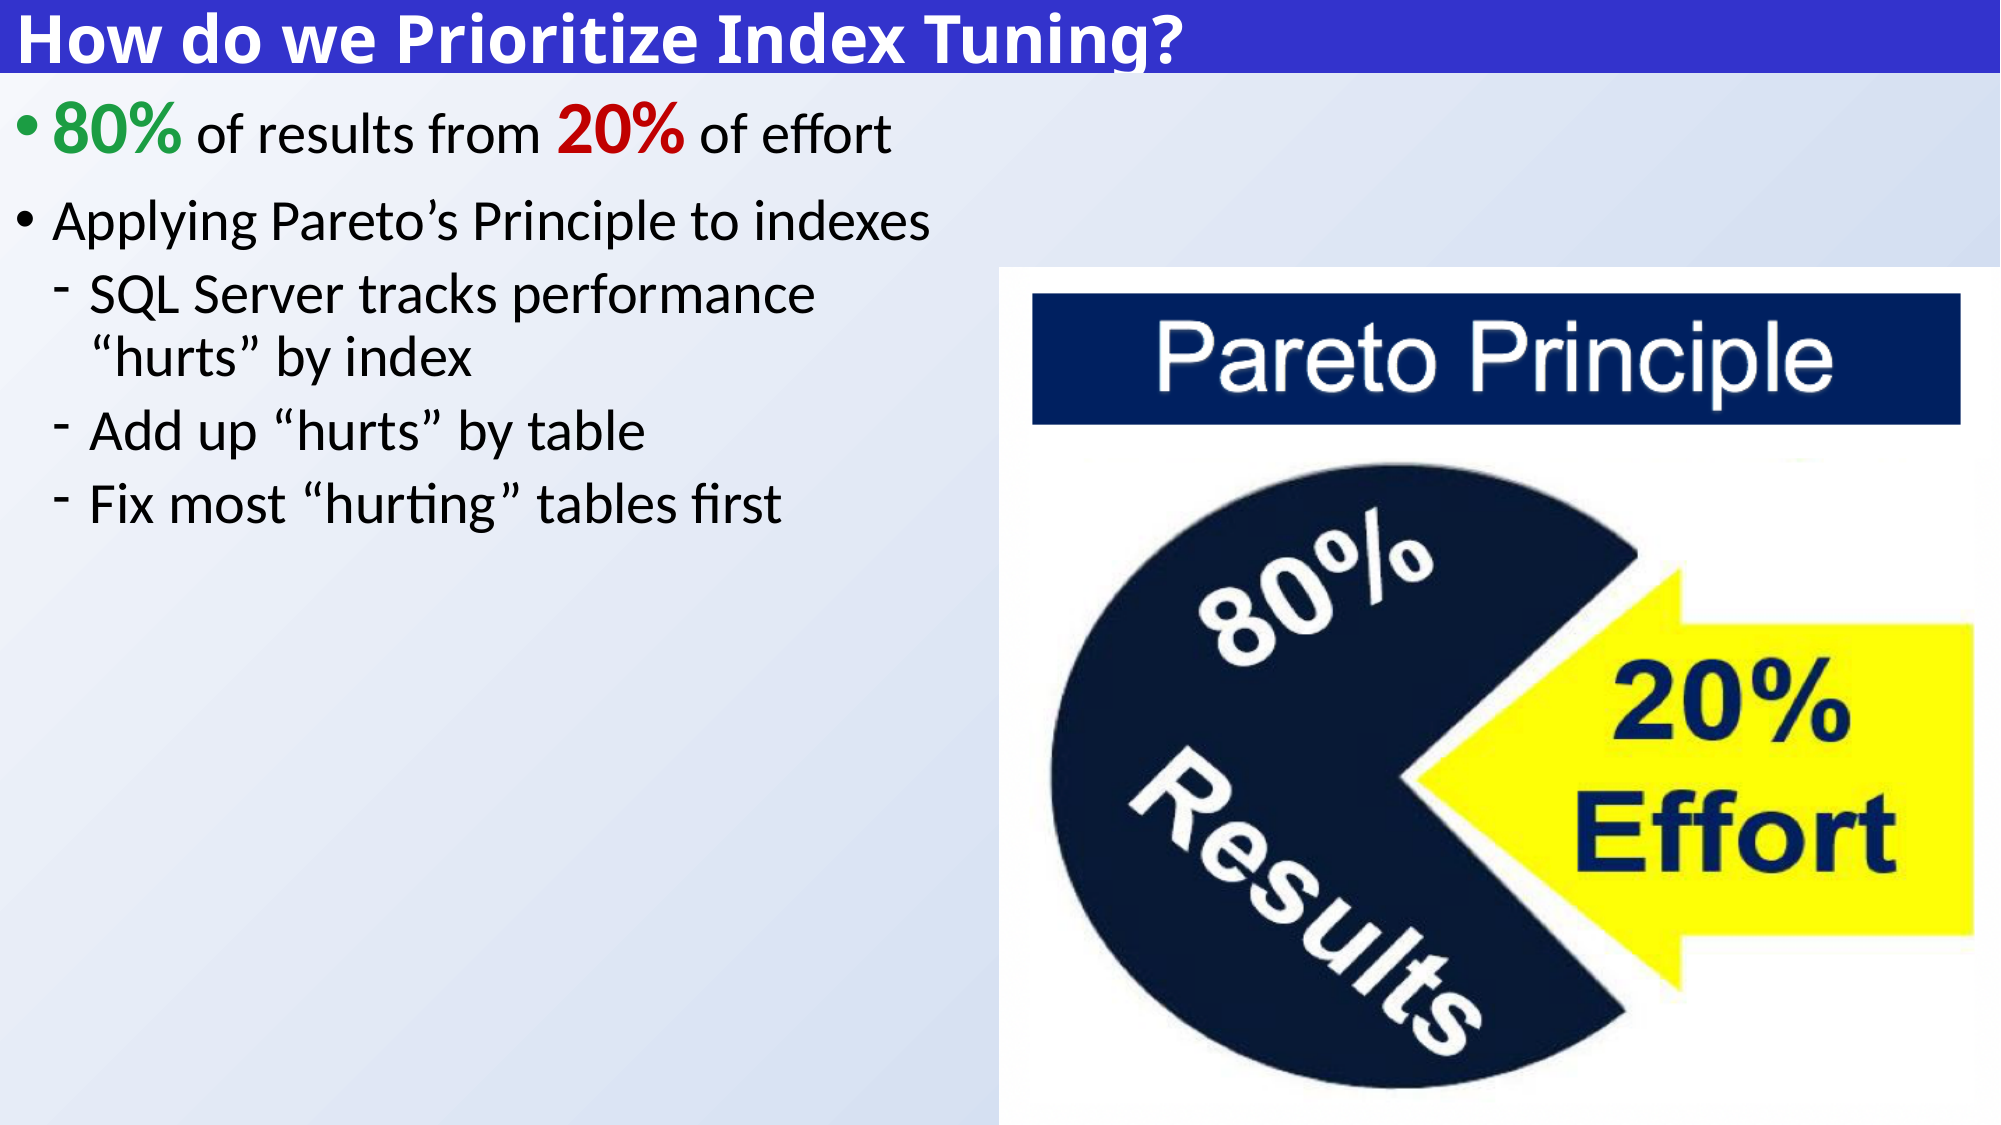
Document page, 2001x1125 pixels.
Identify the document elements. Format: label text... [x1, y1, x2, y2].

title How do we Prioritize Index Tuning? [0, 0, 2000, 73]
picture [999, 267, 2000, 1125]
list 80% of results from 20% of effort Applying Pareto’s Principle to indexes SQL Server tracks performance “hurts” by index Add up “hurts” by table Fix most “hurting” tables first [0, 73, 2000, 1125]
